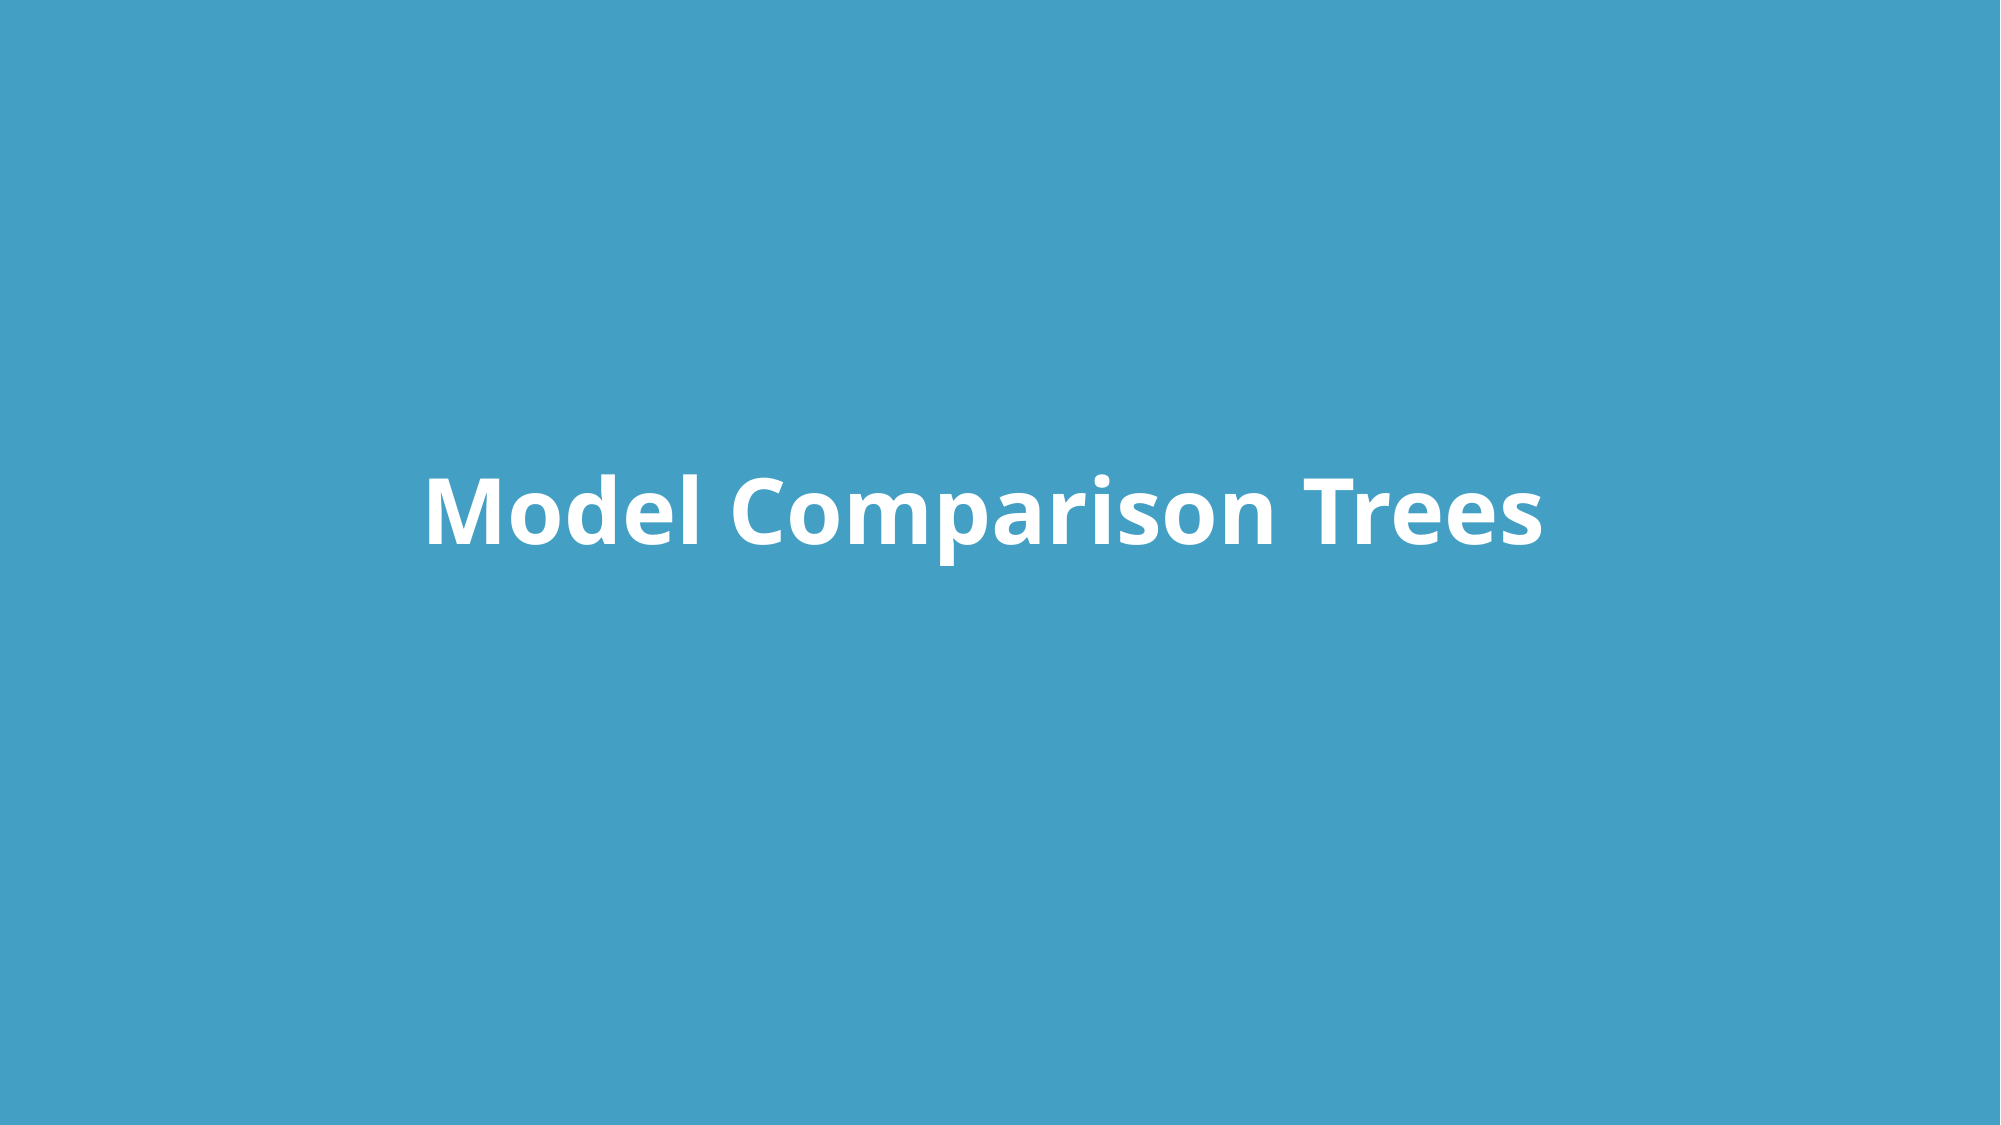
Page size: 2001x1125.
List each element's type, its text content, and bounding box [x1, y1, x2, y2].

title Model Comparison Trees [120, 406, 1846, 624]
